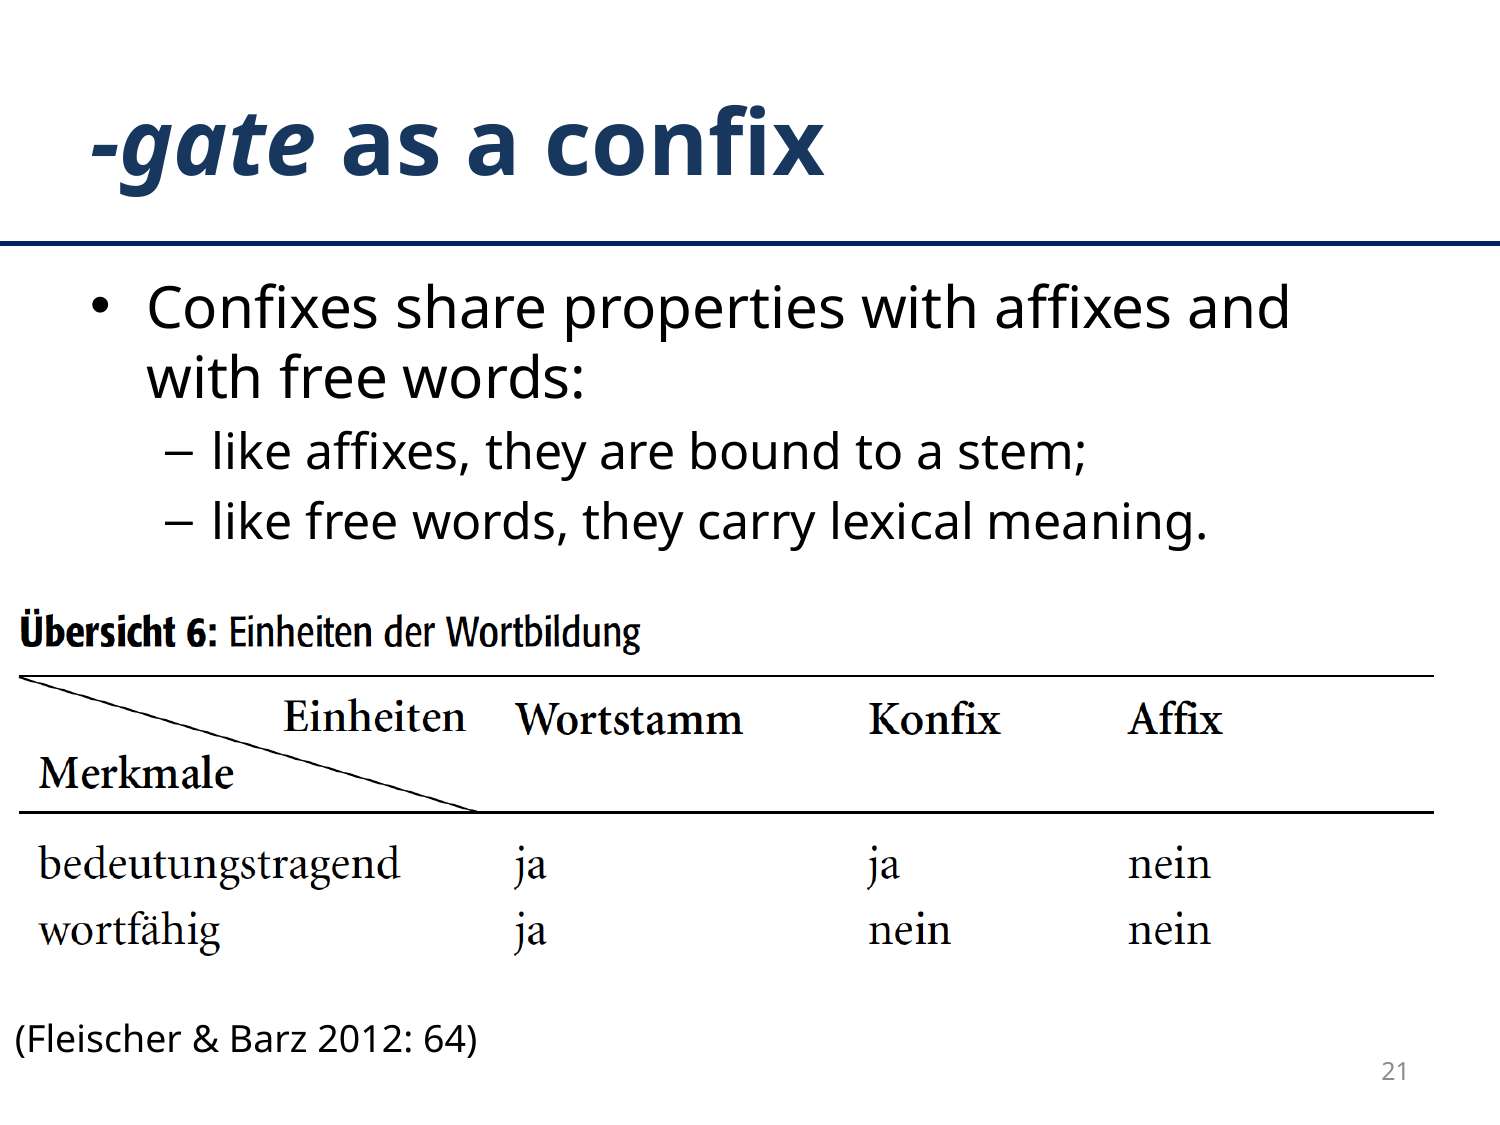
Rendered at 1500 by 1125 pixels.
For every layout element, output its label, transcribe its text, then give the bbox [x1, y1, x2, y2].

text_box (Fleischer & Barz 2012: 64) [0, 1016, 916, 1068]
picture [0, 585, 1500, 1009]
list Confixes share properties with affixes and with free words: like affixes, they are bound to a stem; like free words, they carry lexical meaning. [75, 262, 1425, 584]
title -gate as a confix [75, 45, 1425, 233]
slide_number 21 [1074, 1042, 1425, 1103]
